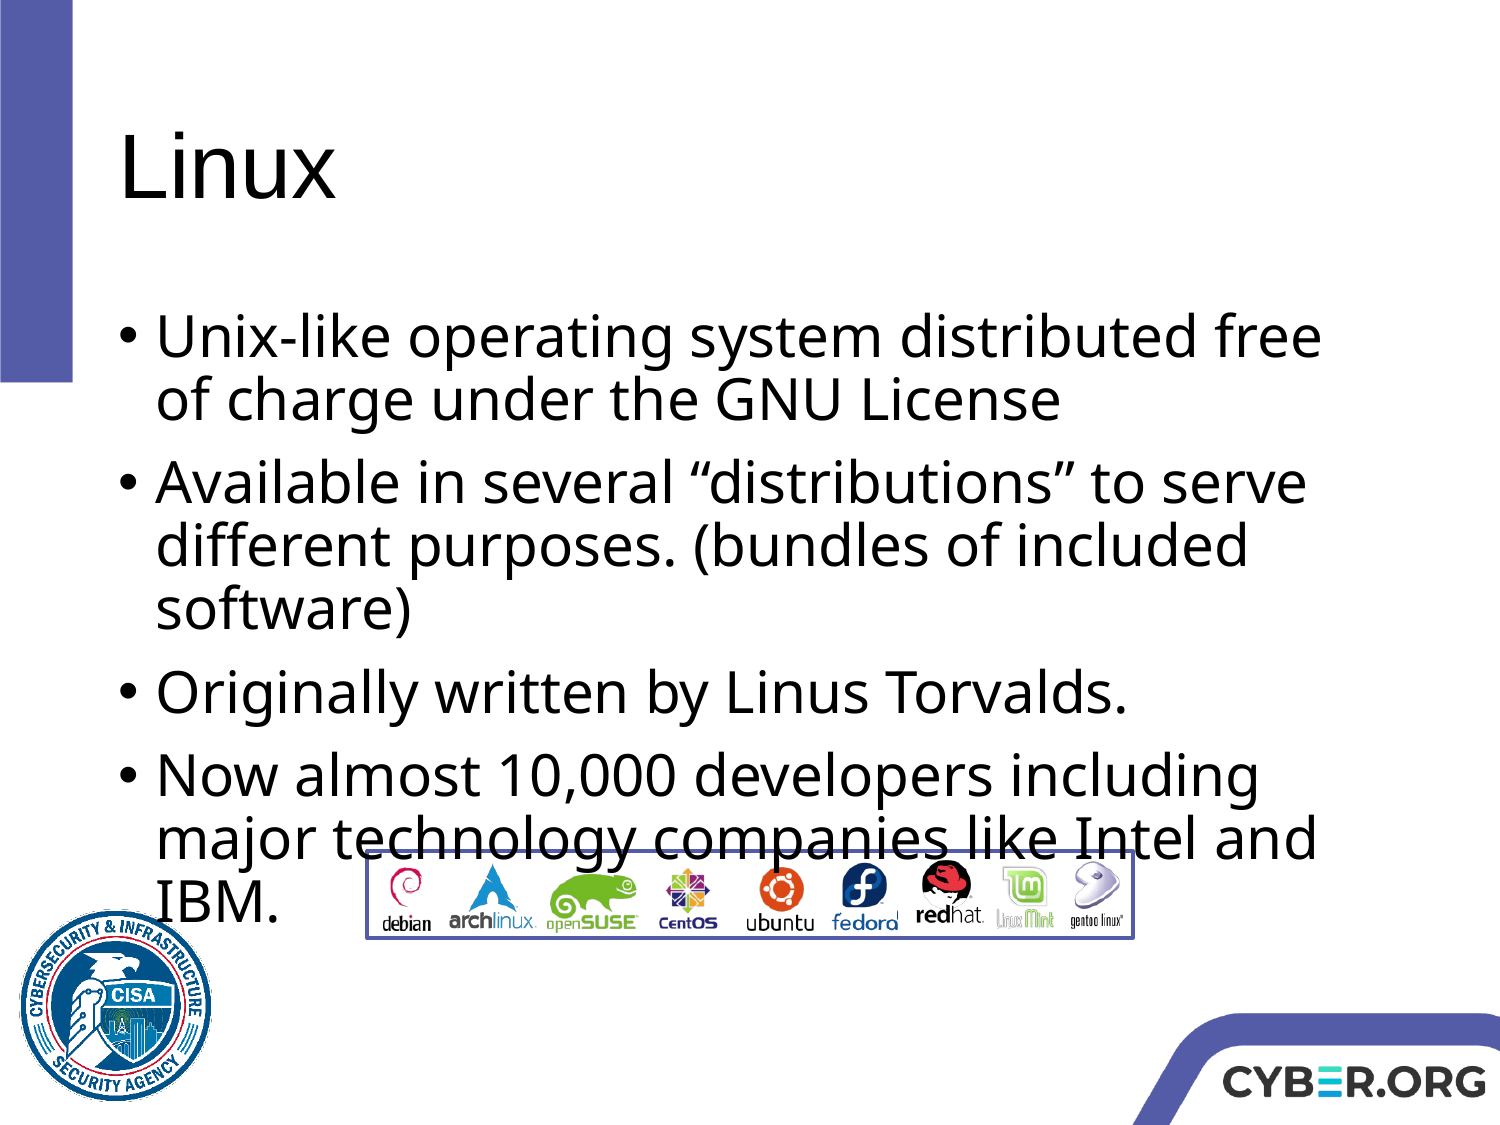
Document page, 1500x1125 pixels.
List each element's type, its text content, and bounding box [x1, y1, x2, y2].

list Unix-like operating system distributed free of charge under the GNU License Available in several “distributions” to serve different purposes. (bundles of included software) Originally written by Linus Torvalds. Now almost 10,000 developers including major technology companies like Intel and IBM. [103, 299, 1397, 1014]
title Linux [103, 59, 1397, 278]
picture [0, 0, 1500, 1125]
